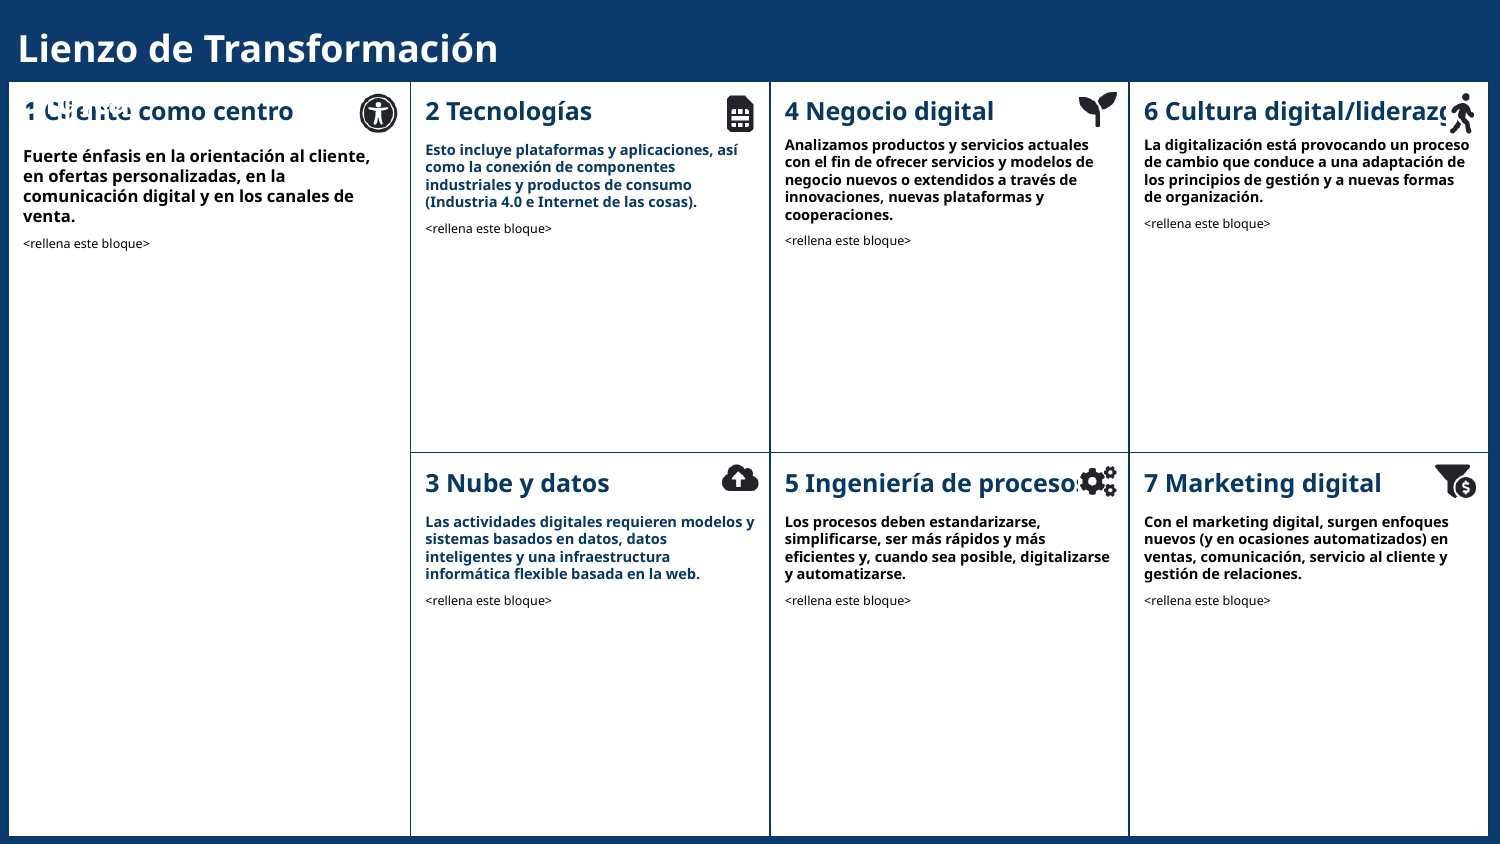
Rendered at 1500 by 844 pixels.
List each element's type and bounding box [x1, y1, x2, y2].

text_box [1, 3, 1489, 837]
